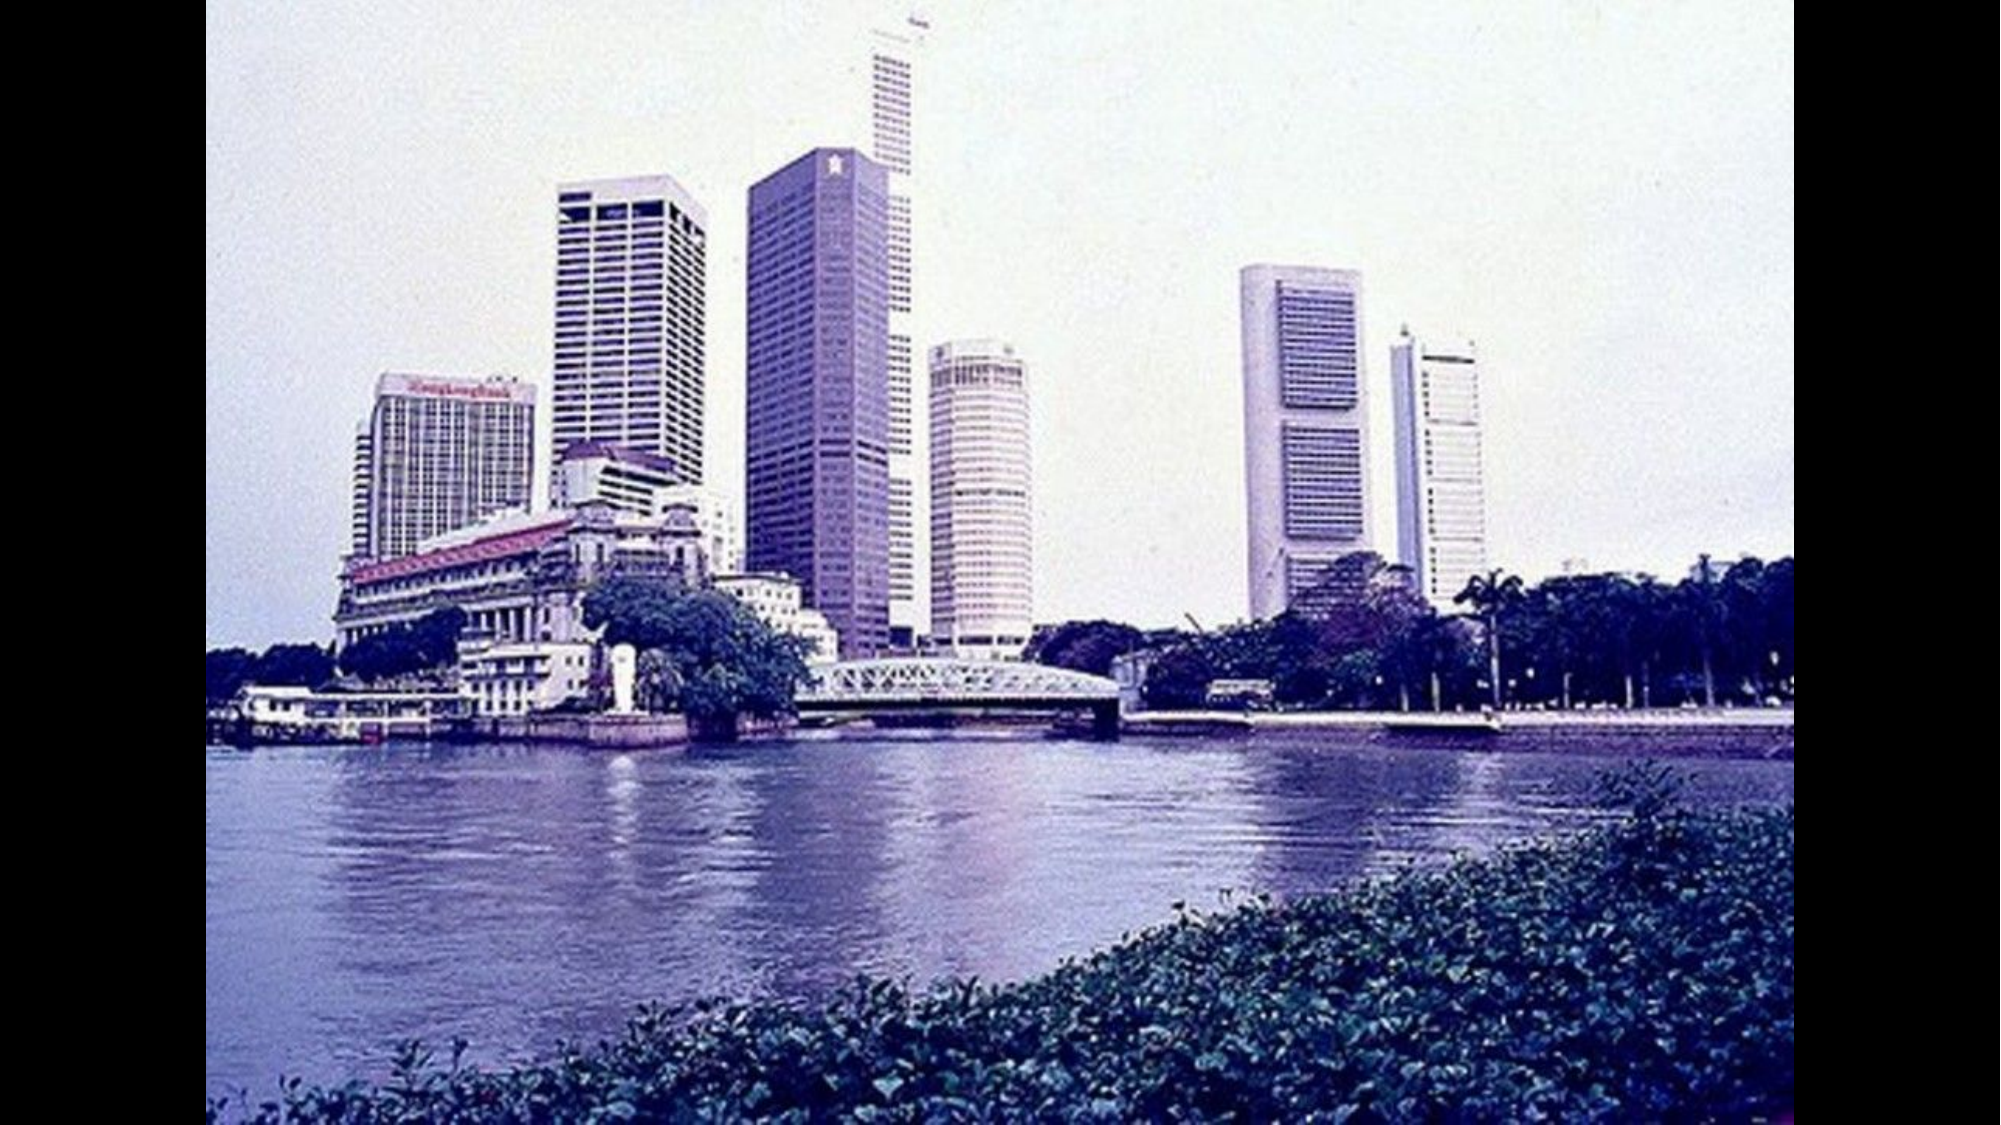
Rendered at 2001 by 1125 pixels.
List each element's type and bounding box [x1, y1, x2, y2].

picture [206, 0, 1794, 1125]
